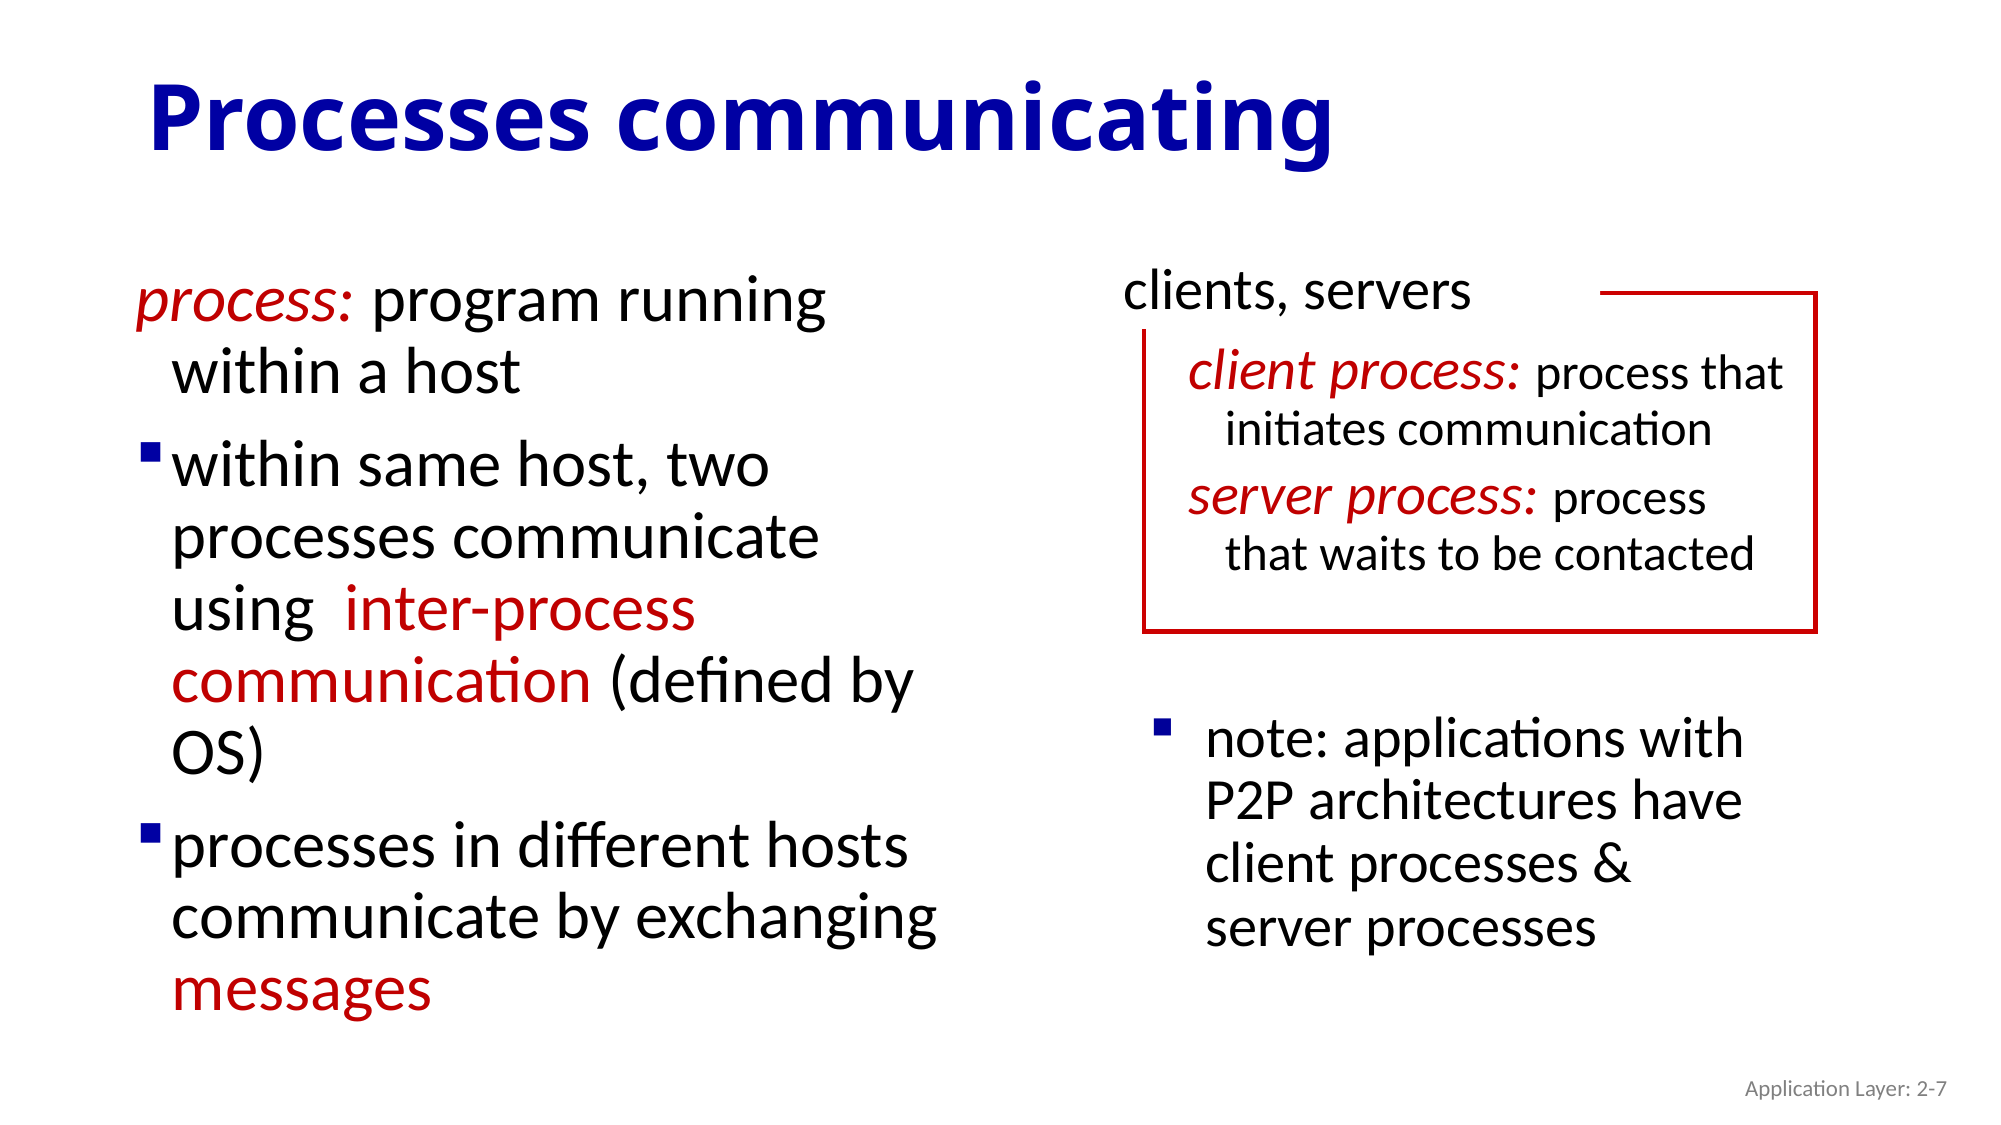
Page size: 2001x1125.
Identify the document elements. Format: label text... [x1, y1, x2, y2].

title Processes communicating [131, 47, 1856, 195]
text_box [1143, 244, 1816, 666]
slide_number Application Layer: 2-7 [1512, 1056, 1963, 1117]
text_box note: applications with P2P architectures have client processes & server processes [1134, 699, 1789, 1002]
text_box process: program running within a host within same host, two processes communicate using inter-process communication (defined by OS) processes in different hosts communicate by exchanging messages [99, 256, 971, 971]
